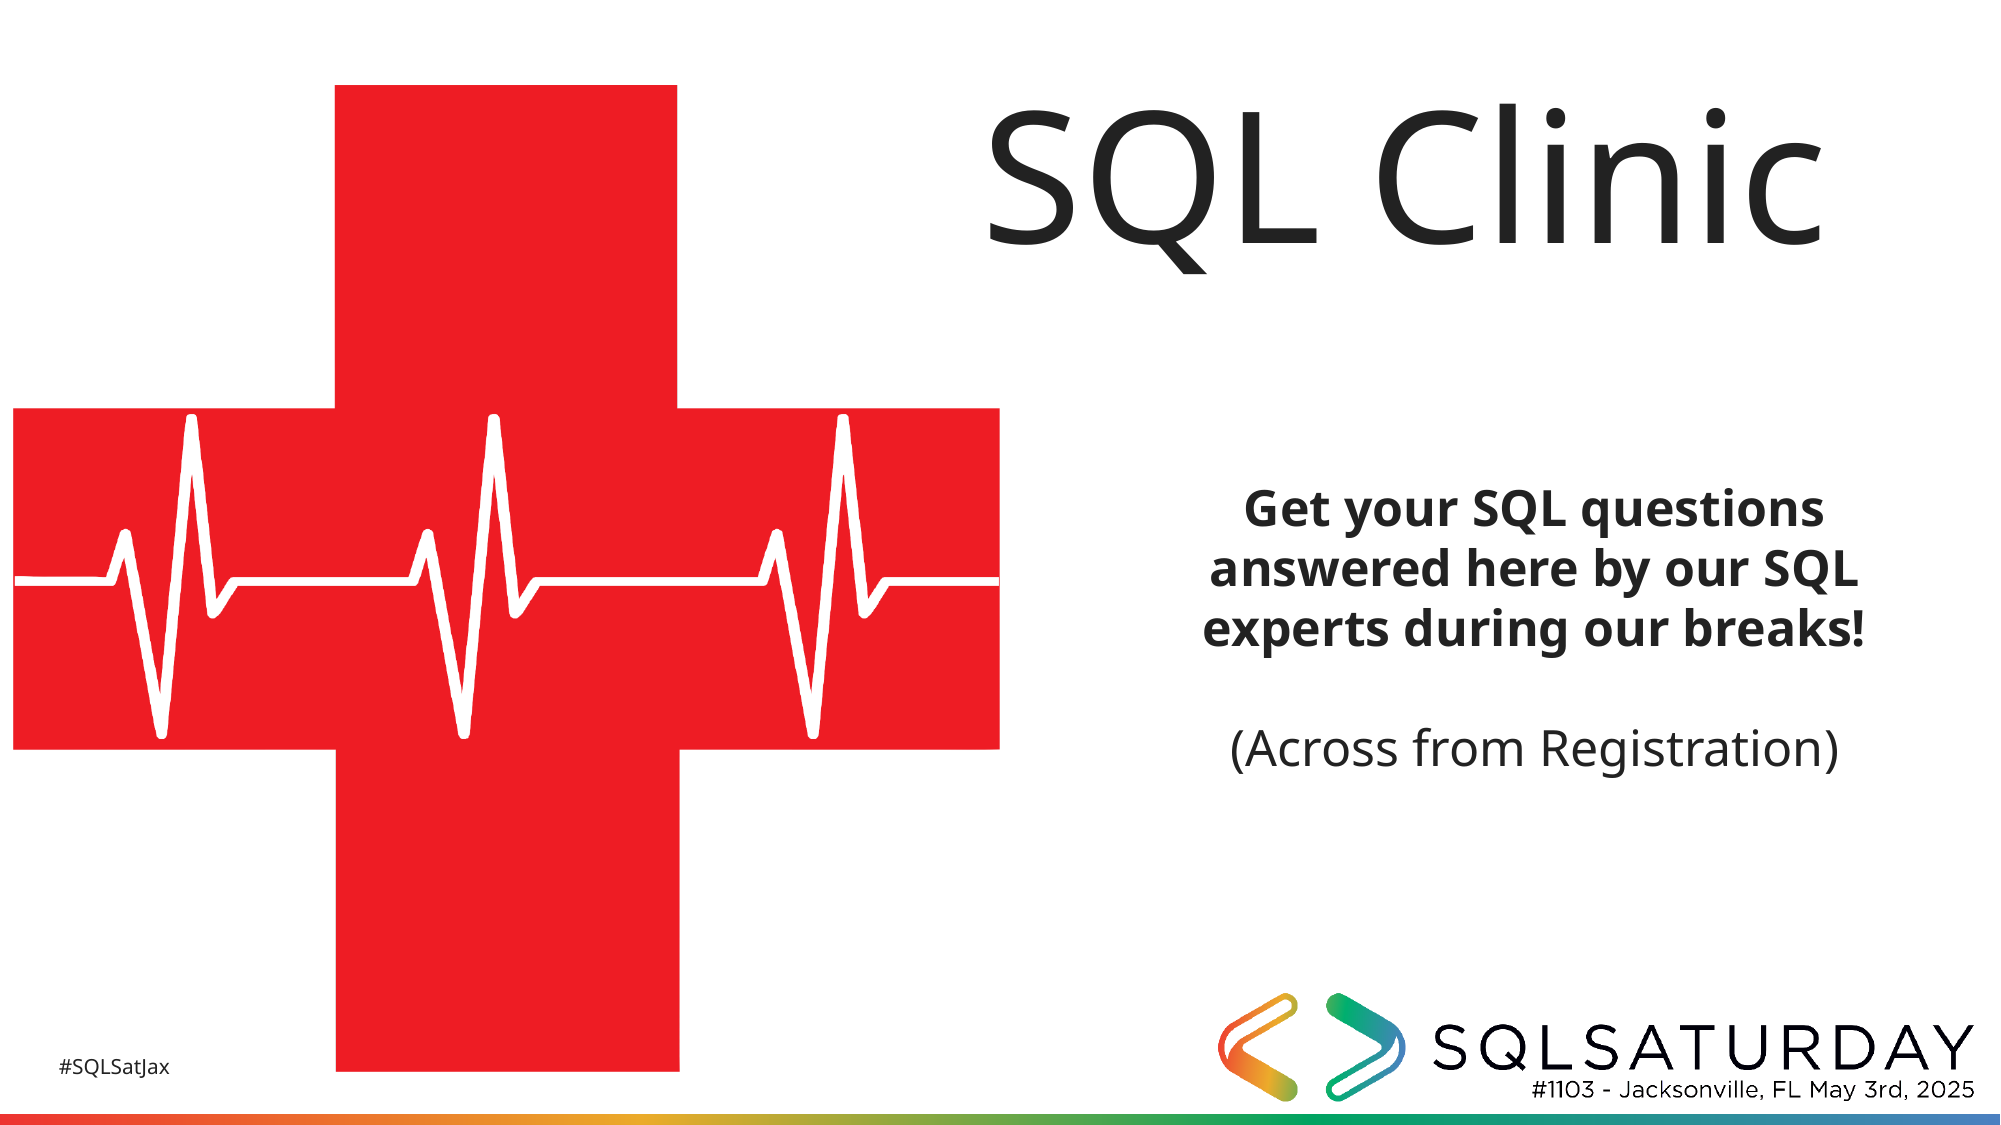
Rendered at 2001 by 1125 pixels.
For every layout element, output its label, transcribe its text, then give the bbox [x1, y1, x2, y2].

picture [13, 85, 1000, 1072]
text_box SQL Clinic [967, 53, 1963, 288]
picture [1218, 993, 1988, 1102]
text_box Get your SQL questions answered here by our SQL experts during our breaks! (Across from Registration) [1106, 469, 1963, 784]
picture [0, 1114, 2000, 1125]
